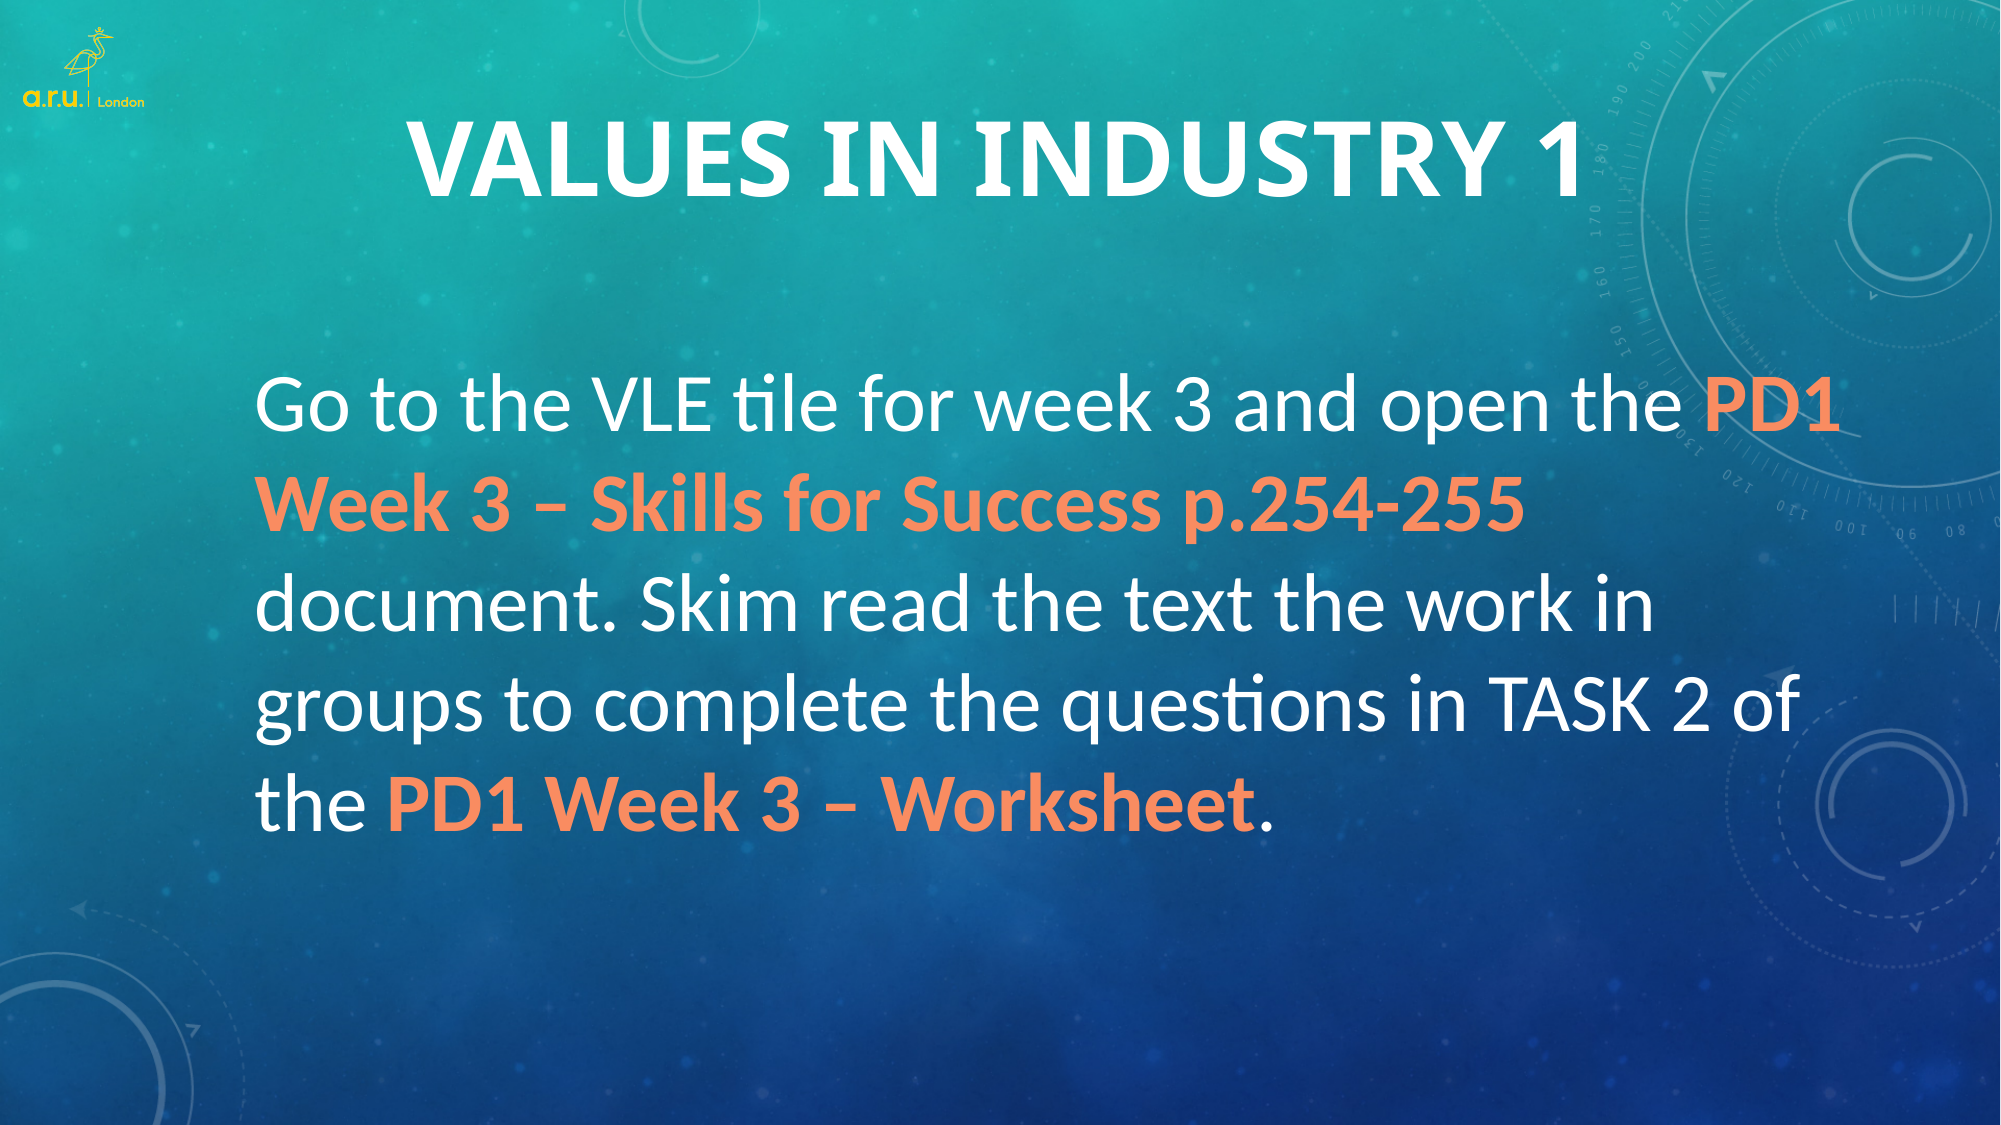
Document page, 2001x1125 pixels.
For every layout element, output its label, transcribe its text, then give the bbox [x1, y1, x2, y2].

text_box Go to the VLE tile for week 3 and open the PD1 Week 3 – Skills for Success p.254-255 document. Skim read the text the work in groups to complete the questions in TASK 2 of the PD1 Week 3 – Worksheet. [239, 340, 1902, 918]
title Values in industry 1 [169, 35, 1831, 275]
picture [0, 0, 2001, 1125]
